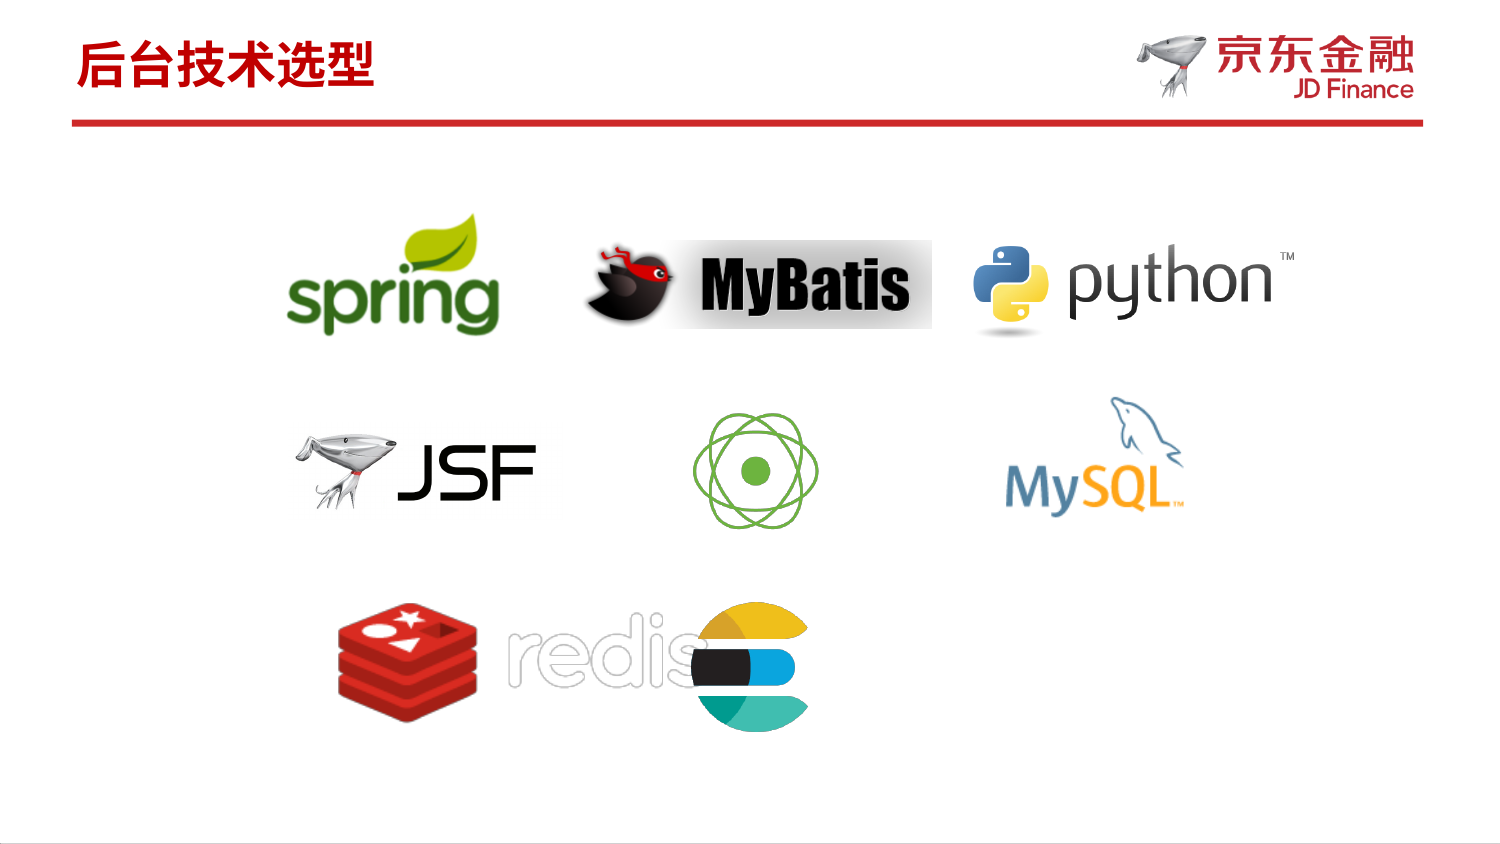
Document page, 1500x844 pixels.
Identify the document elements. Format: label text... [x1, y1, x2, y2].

picture [1123, 25, 1434, 106]
picture [579, 240, 933, 330]
text_box 后台技术选型 [76, 40, 462, 94]
picture [337, 602, 822, 733]
picture [691, 406, 821, 536]
picture [284, 208, 512, 351]
picture [288, 422, 563, 520]
picture [987, 391, 1203, 520]
picture [963, 232, 1302, 342]
